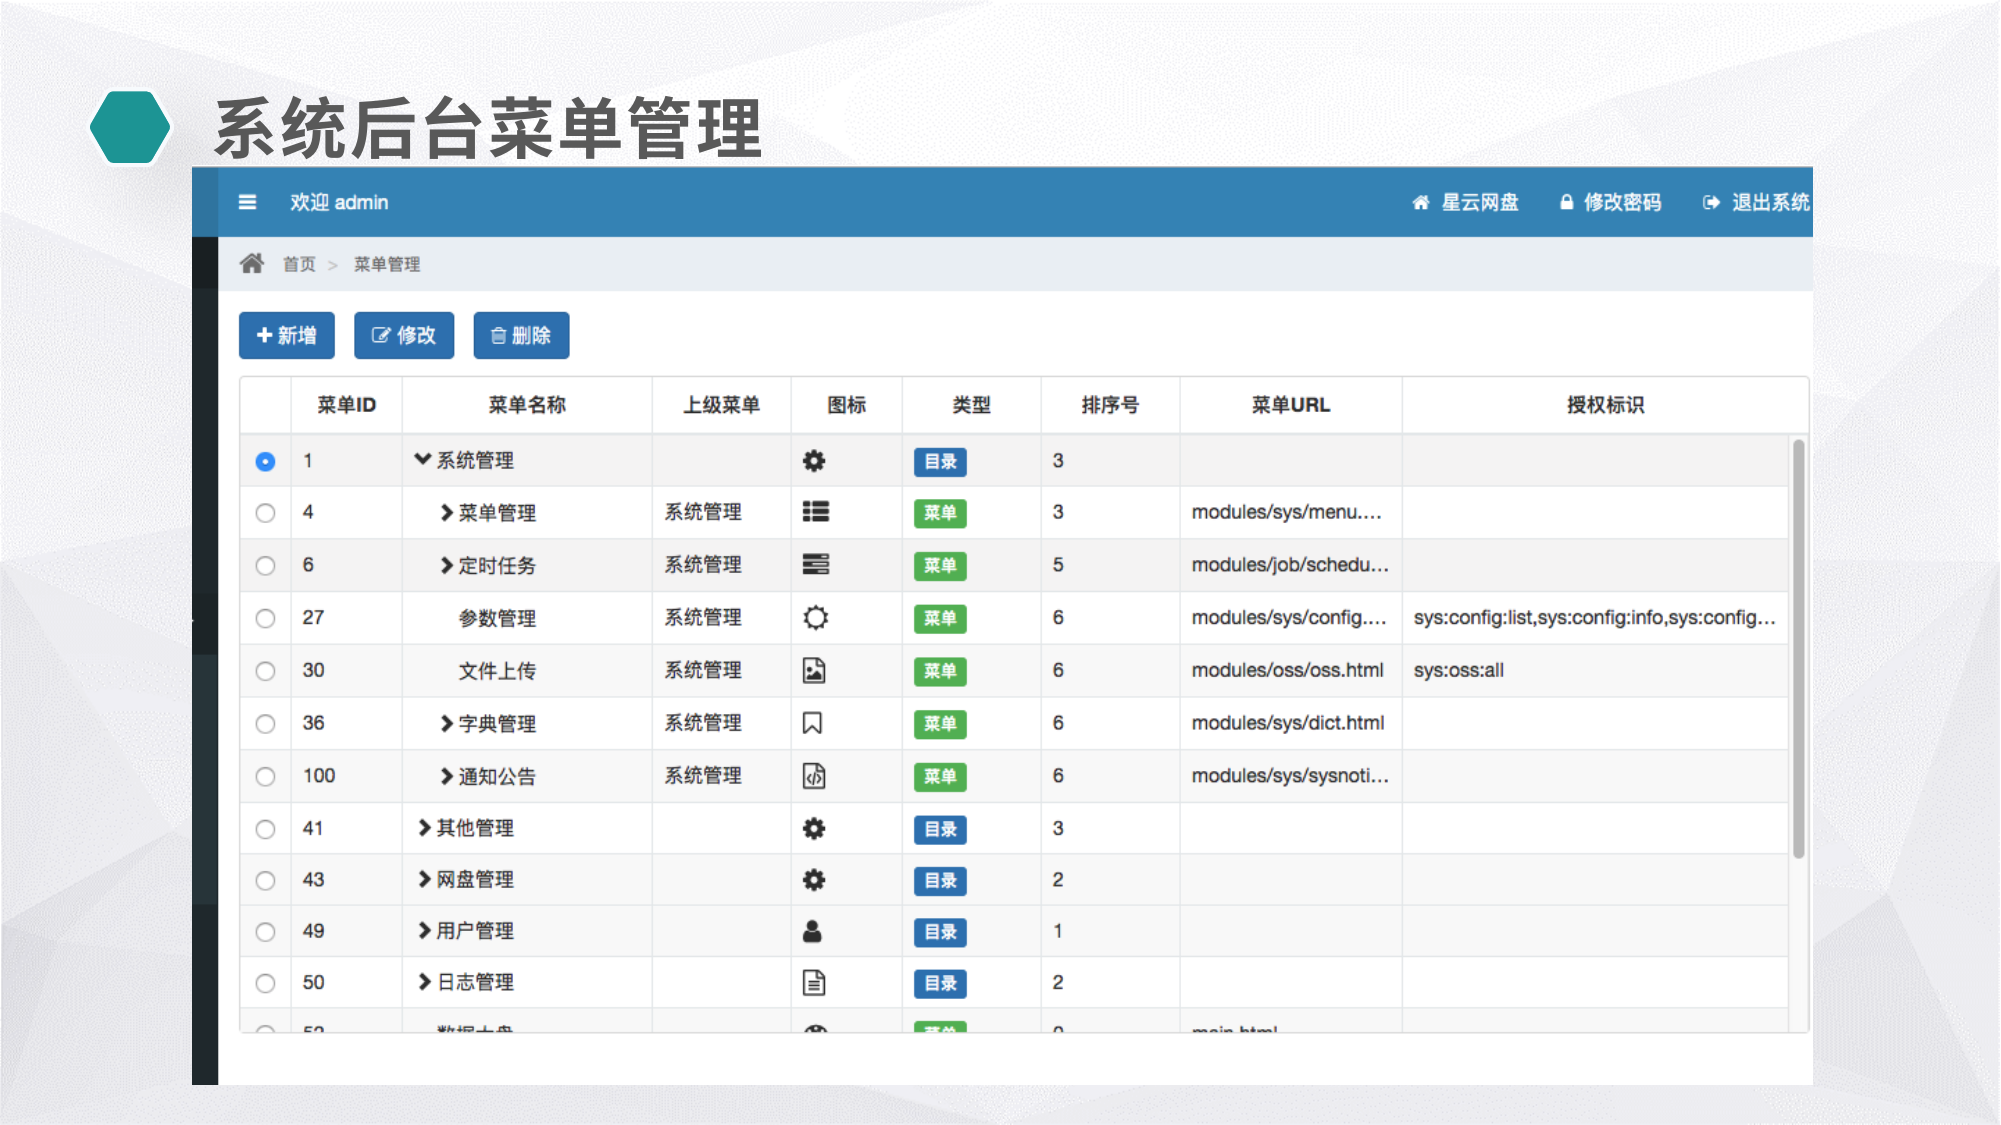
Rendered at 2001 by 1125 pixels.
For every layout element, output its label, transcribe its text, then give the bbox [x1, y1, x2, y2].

text_box 系统后台菜单管理 [196, 79, 778, 165]
picture [0, 0, 2000, 1125]
text_box [86, 88, 174, 167]
